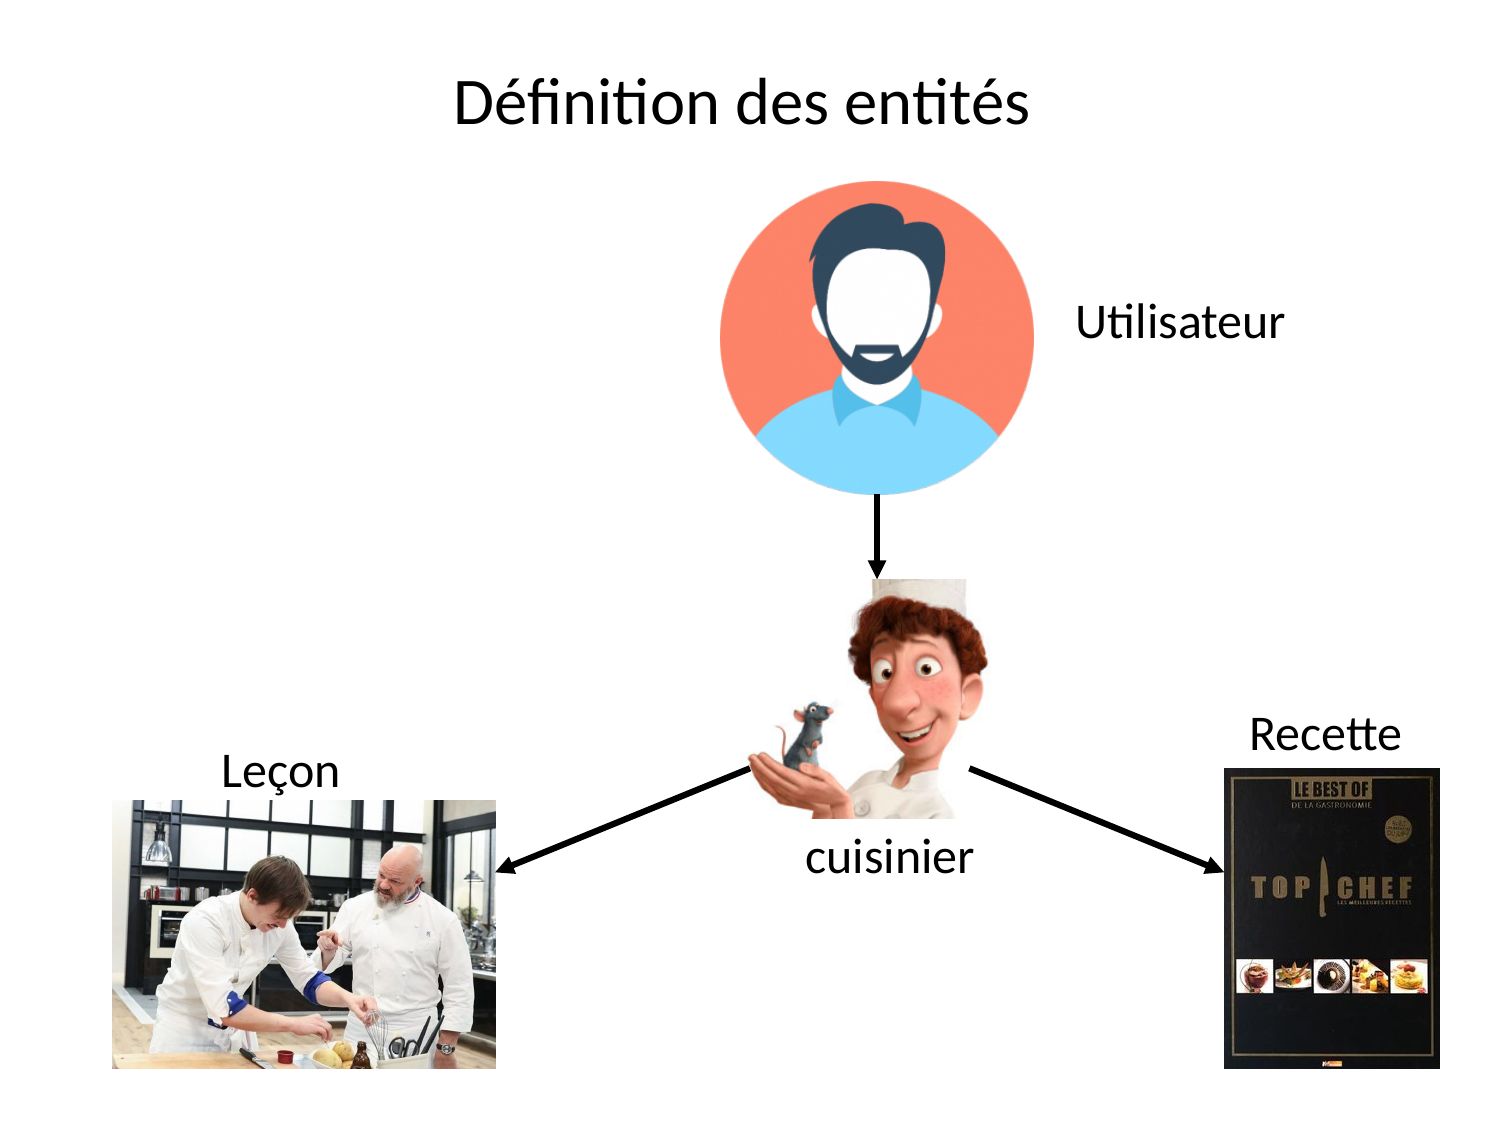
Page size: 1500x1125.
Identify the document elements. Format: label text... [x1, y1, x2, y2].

text_box cuisinier [790, 819, 1057, 892]
picture [720, 181, 1034, 495]
text_box Définition des entités [439, 50, 1061, 146]
picture [1224, 768, 1440, 1069]
text_box Utilisateur [1061, 280, 1327, 356]
picture [703, 579, 1051, 819]
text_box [969, 768, 1225, 873]
text_box Leçon [206, 730, 473, 800]
text_box Recette [1234, 692, 1500, 768]
picture [112, 800, 496, 1069]
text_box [495, 768, 750, 873]
